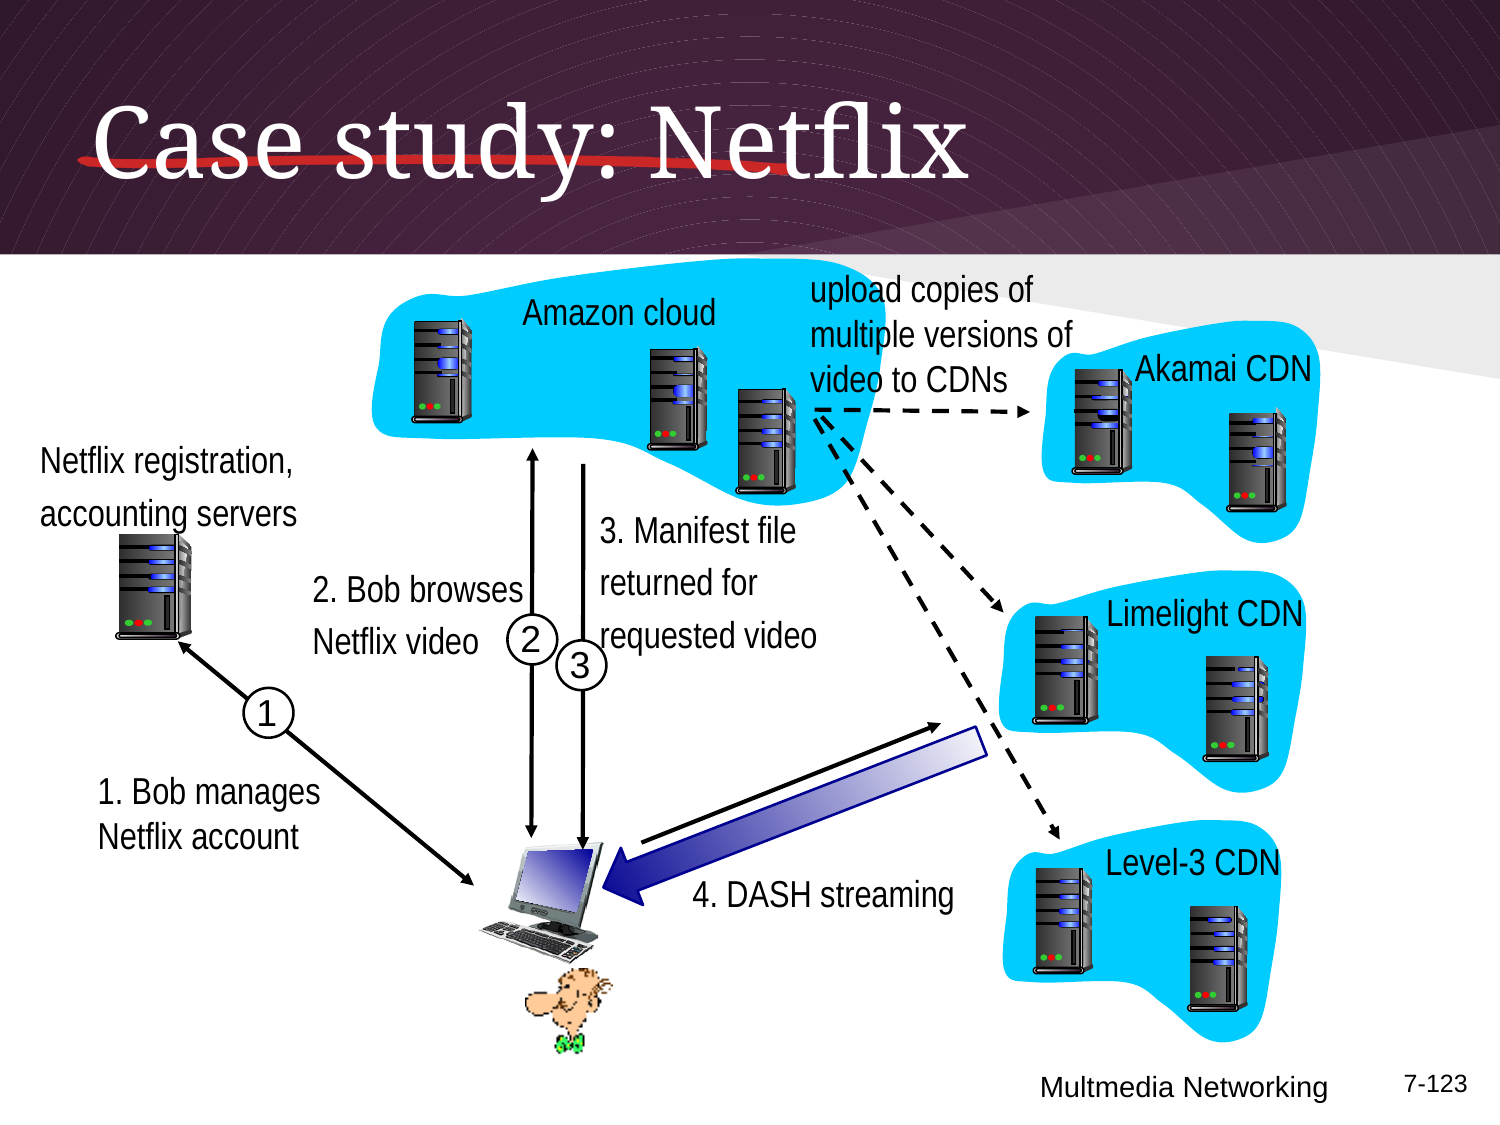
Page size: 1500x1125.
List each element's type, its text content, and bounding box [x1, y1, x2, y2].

slide_number 7-122 [1389, 1060, 1500, 1106]
footer Multmedia Networking [1025, 1060, 1500, 1108]
title Case study: Netflix [75, 45, 1425, 233]
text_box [24, 257, 1367, 1058]
picture [74, 149, 804, 181]
